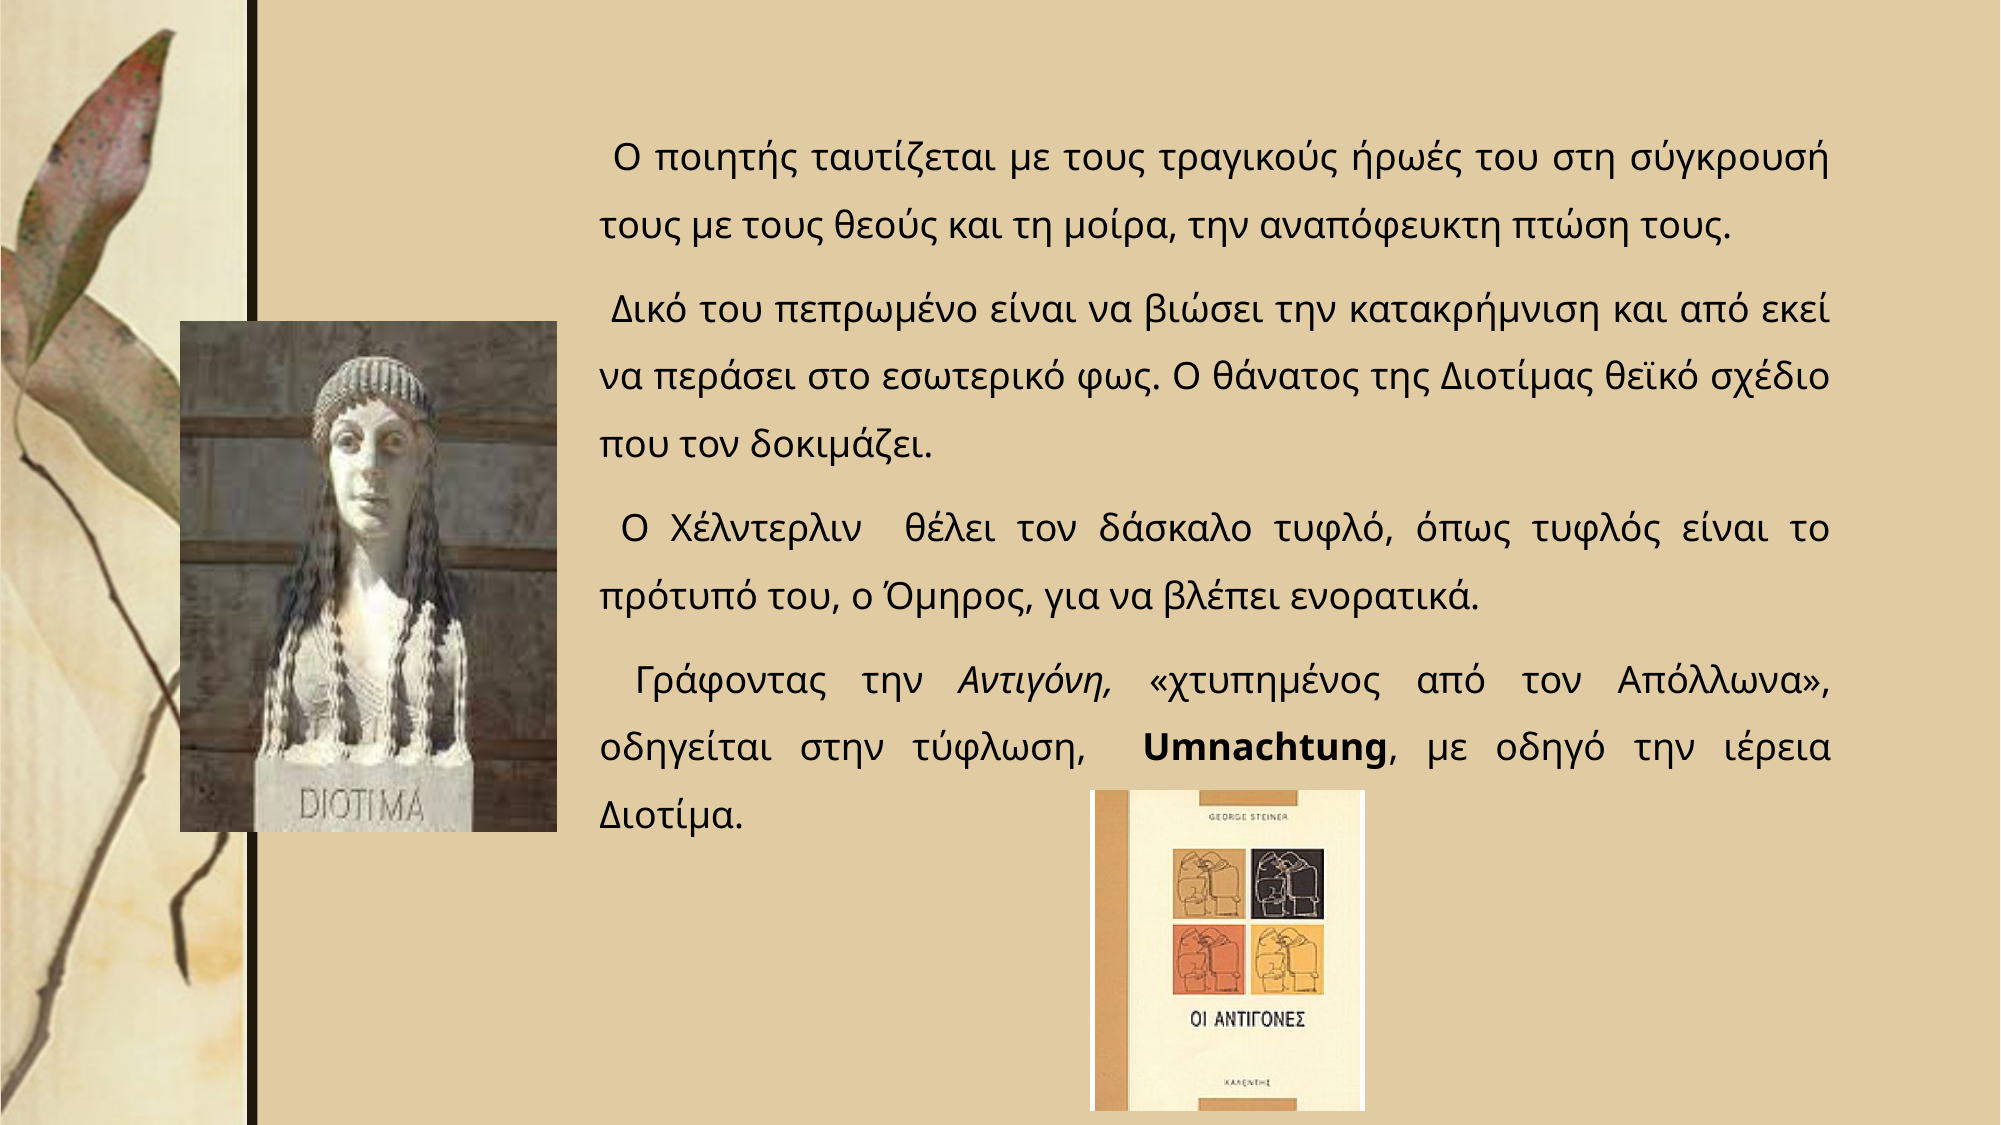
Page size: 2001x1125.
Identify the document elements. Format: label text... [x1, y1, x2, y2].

text_box Ο ποιητής ταυτίζεται με τους τραγικούς ήρωές του στη σύγκρουσή τους με τους θεούς και τη μοίρα, την αναπόφευκτη πτώση τους. Δικό του πεπρωμένο είναι να βιώσει την κατακρήμνιση και από εκεί να περάσει στο εσωτερικό φως. Ο θάνατος της Διοτίμας θεϊκό σχέδιο που τον δοκιμάζει. Ο Χέλντερλιν θέλει τον δάσκαλο τυφλό, όπως τυφλός είναι το πρότυπό του, ο Όμηρος, για να βλέπει ενορατικά. Γράφοντας την Αντιγόνη, «χτυπημένος από τον Απόλλωνα», οδηγείται στην τύφλωση, Umnachtung, με οδηγό την ιέρεια Διοτίμα. [584, 103, 1847, 920]
picture [1090, 790, 1365, 1111]
picture [1, 0, 557, 1125]
